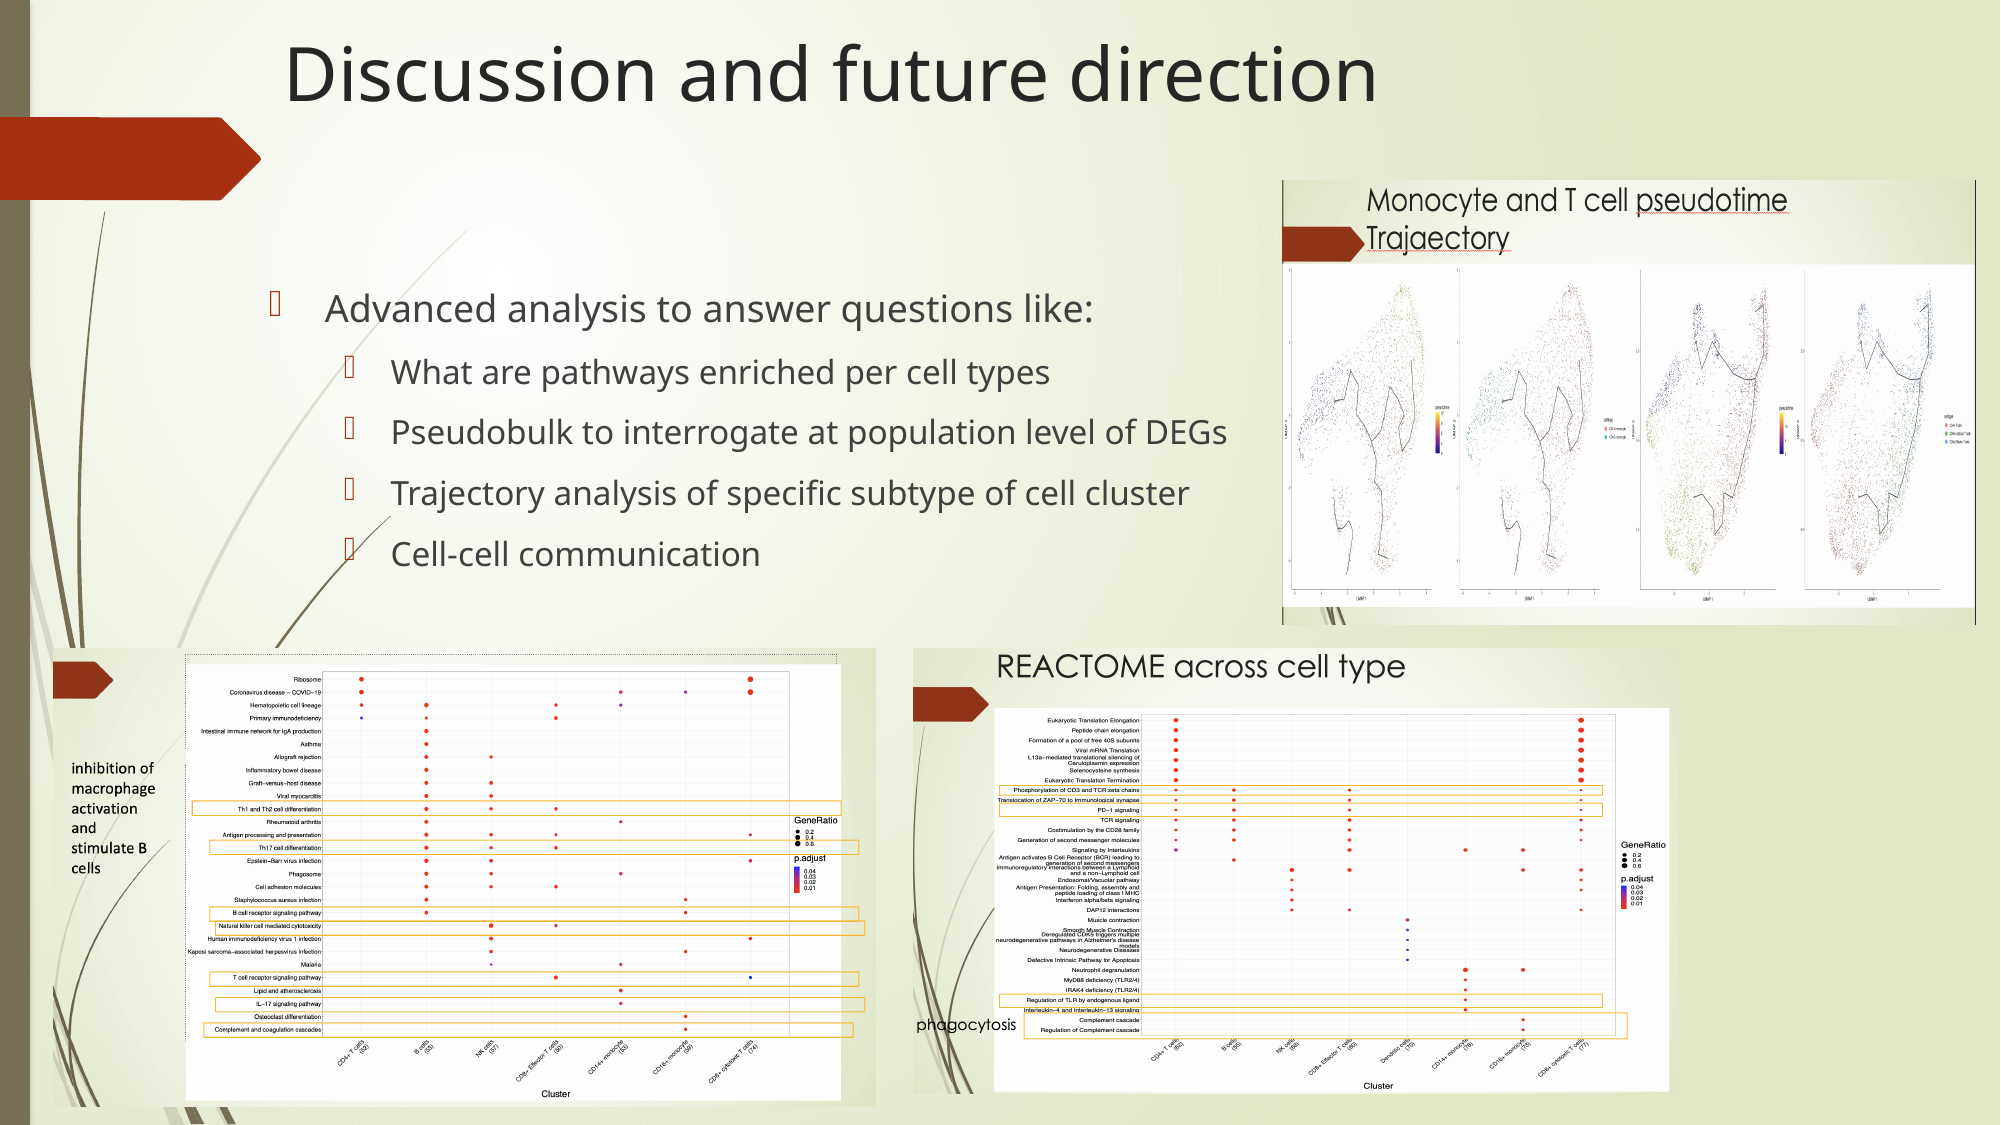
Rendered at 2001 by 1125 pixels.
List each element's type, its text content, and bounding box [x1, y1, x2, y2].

picture [1282, 179, 1977, 625]
list Advanced analysis to answer questions like: What are pathways enriched per cell types Pseudobulk to interrogate at population level of DEGs Trajectory analysis of specific subtype of cell cluster Cell-cell communication [253, 277, 1717, 898]
title Discussion and future direction [269, 18, 1731, 229]
picture [52, 648, 876, 1107]
picture [913, 648, 1679, 1094]
